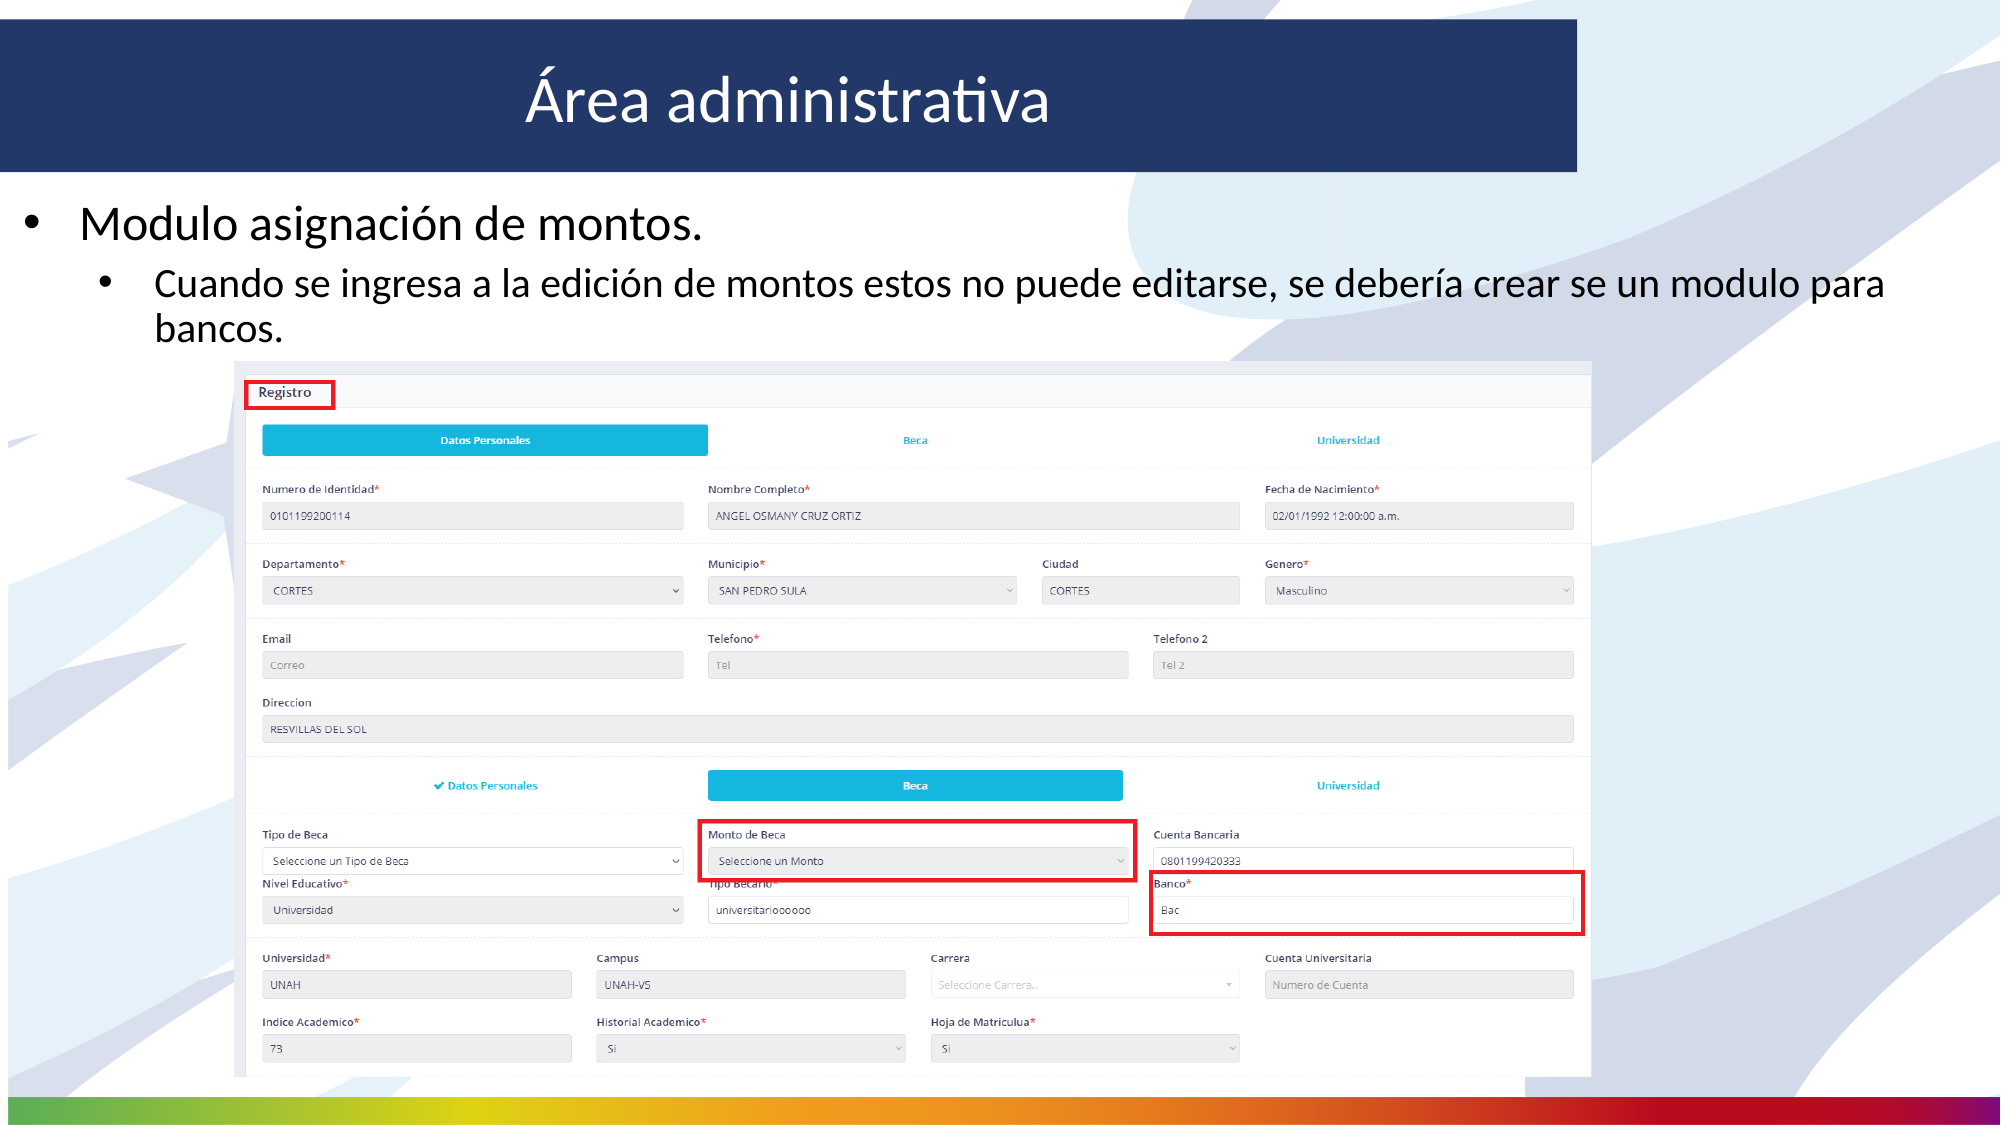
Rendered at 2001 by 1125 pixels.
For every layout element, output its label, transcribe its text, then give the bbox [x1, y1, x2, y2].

picture [8, 0, 2000, 1125]
text_box Área administrativa [0, 19, 8, 173]
